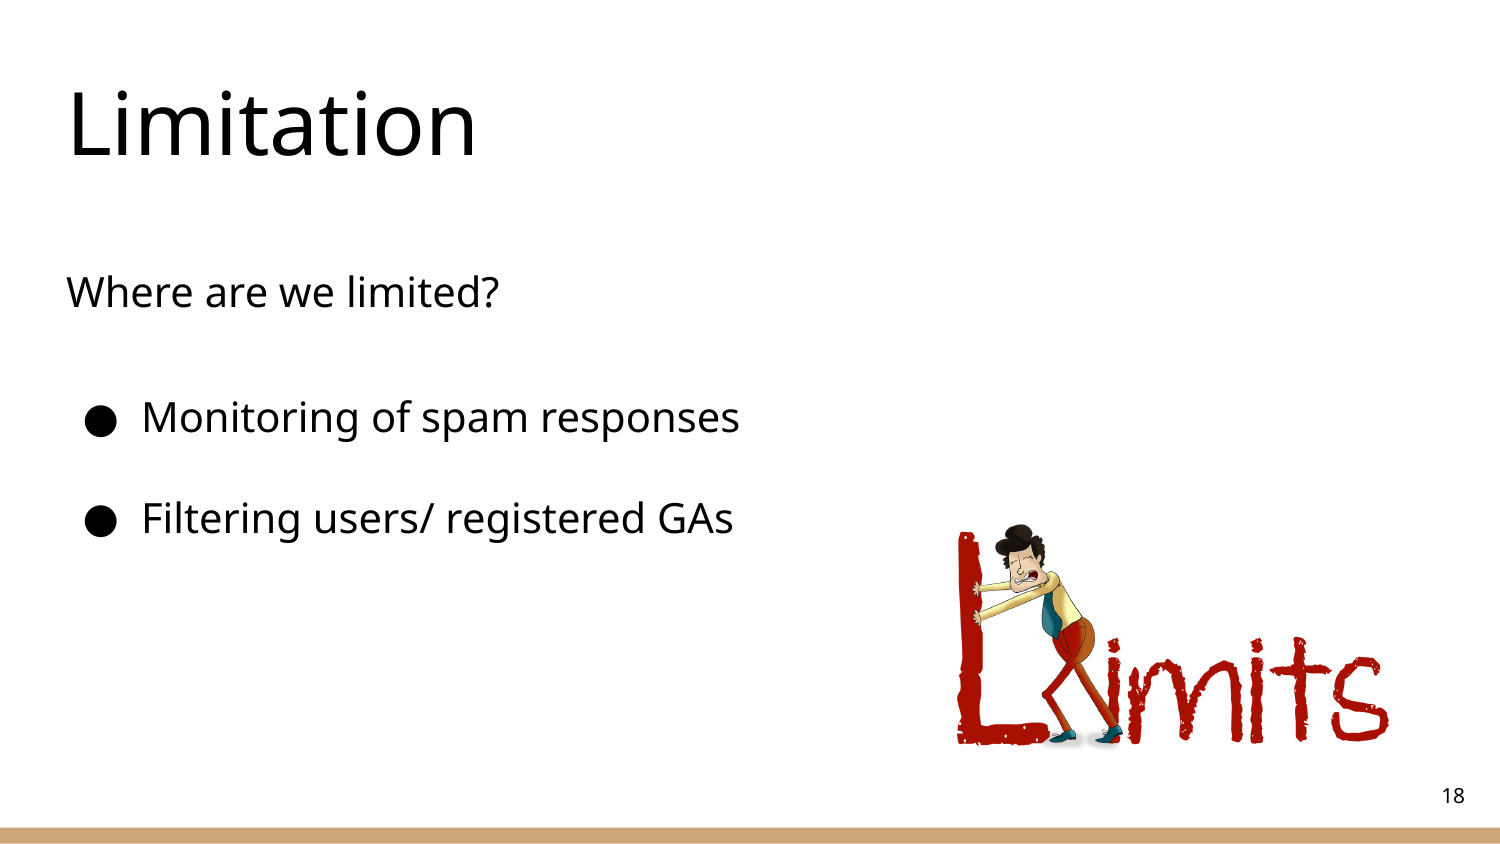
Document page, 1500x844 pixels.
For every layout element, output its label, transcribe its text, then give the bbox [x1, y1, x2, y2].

list Where are we limited? Monitoring of spam responses Filtering users/ registered GAs [51, 200, 1449, 752]
slide_number ‹#› [1389, 764, 1480, 830]
title Limitation [51, 51, 1449, 189]
picture [921, 509, 1412, 766]
